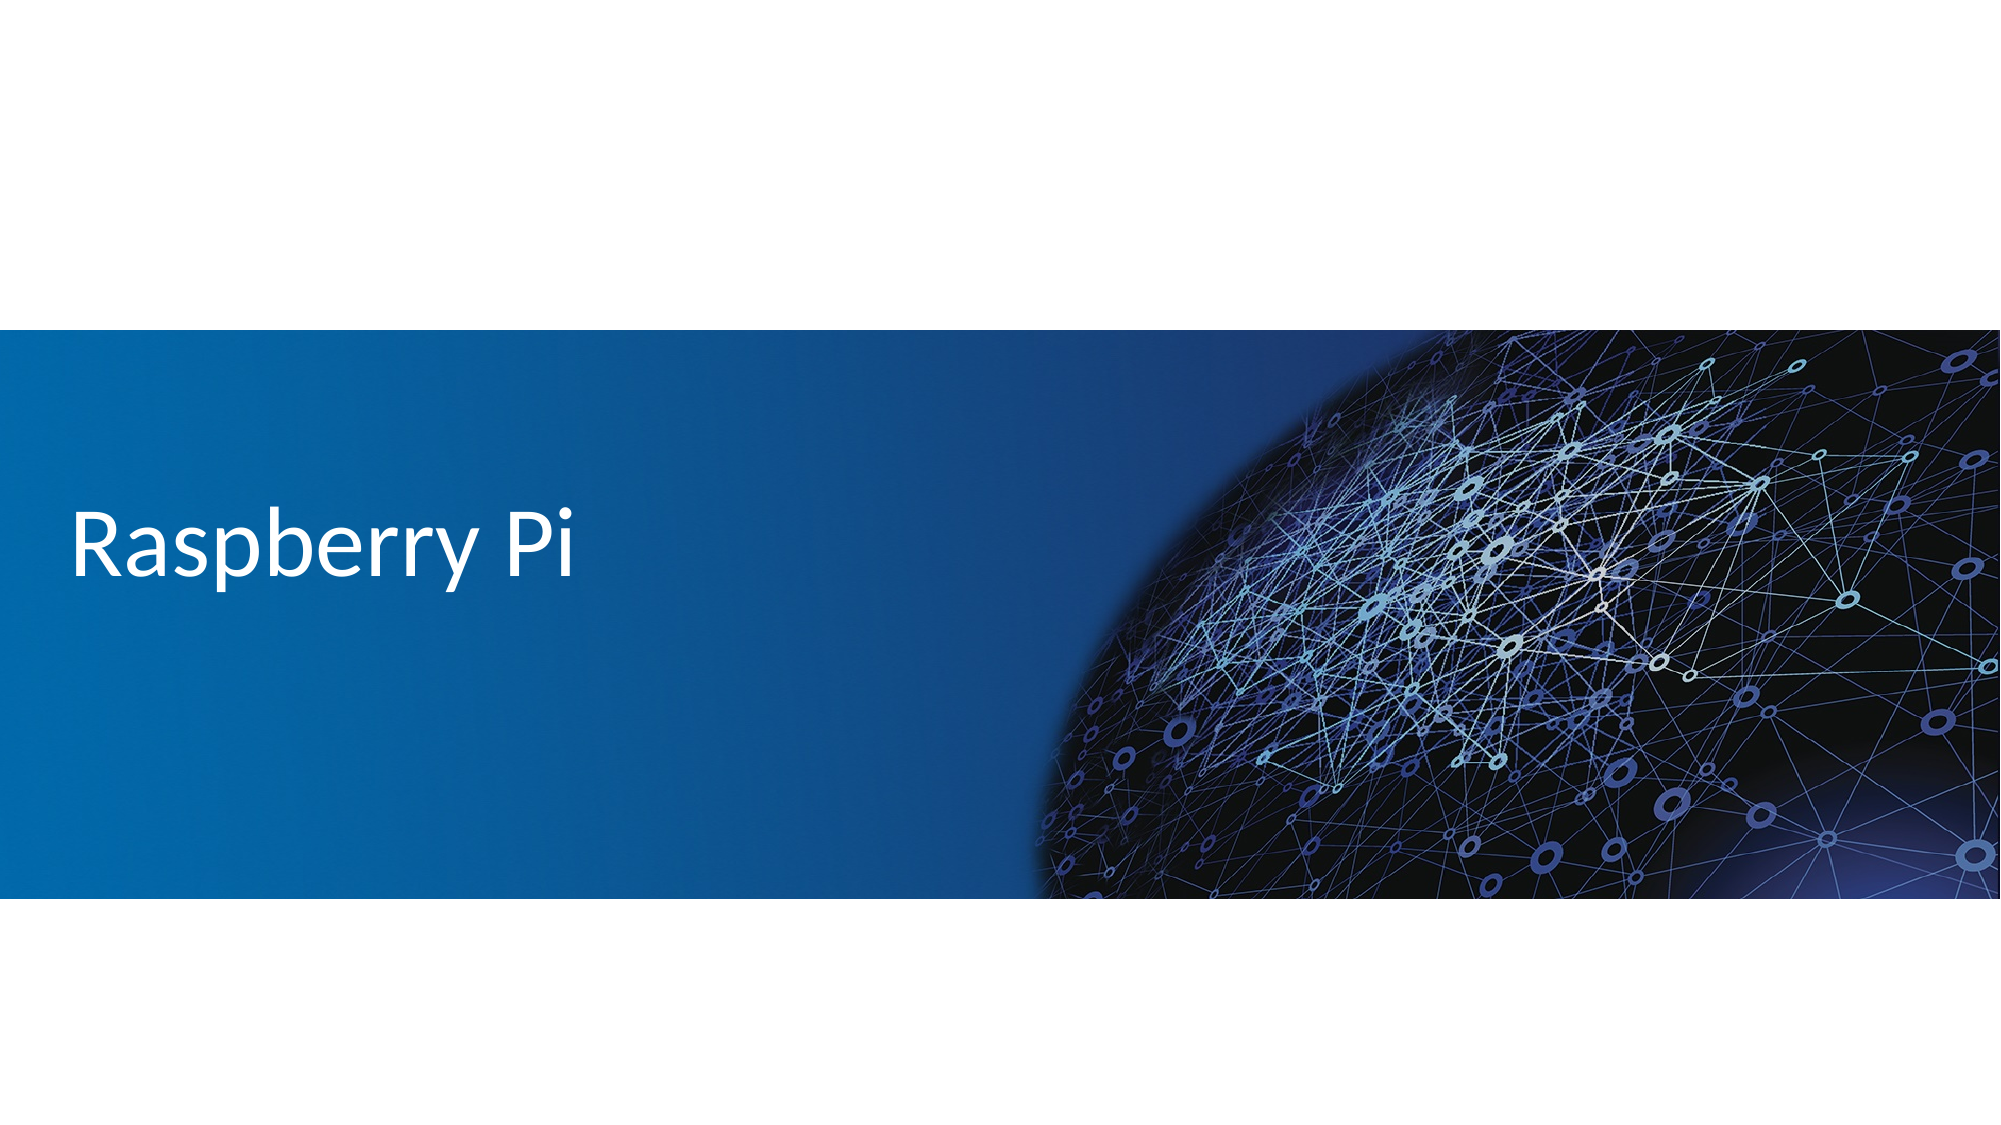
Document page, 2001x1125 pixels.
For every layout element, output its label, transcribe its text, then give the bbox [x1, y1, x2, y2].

picture [0, 330, 2000, 899]
title Raspberry Pi [54, 393, 1243, 604]
